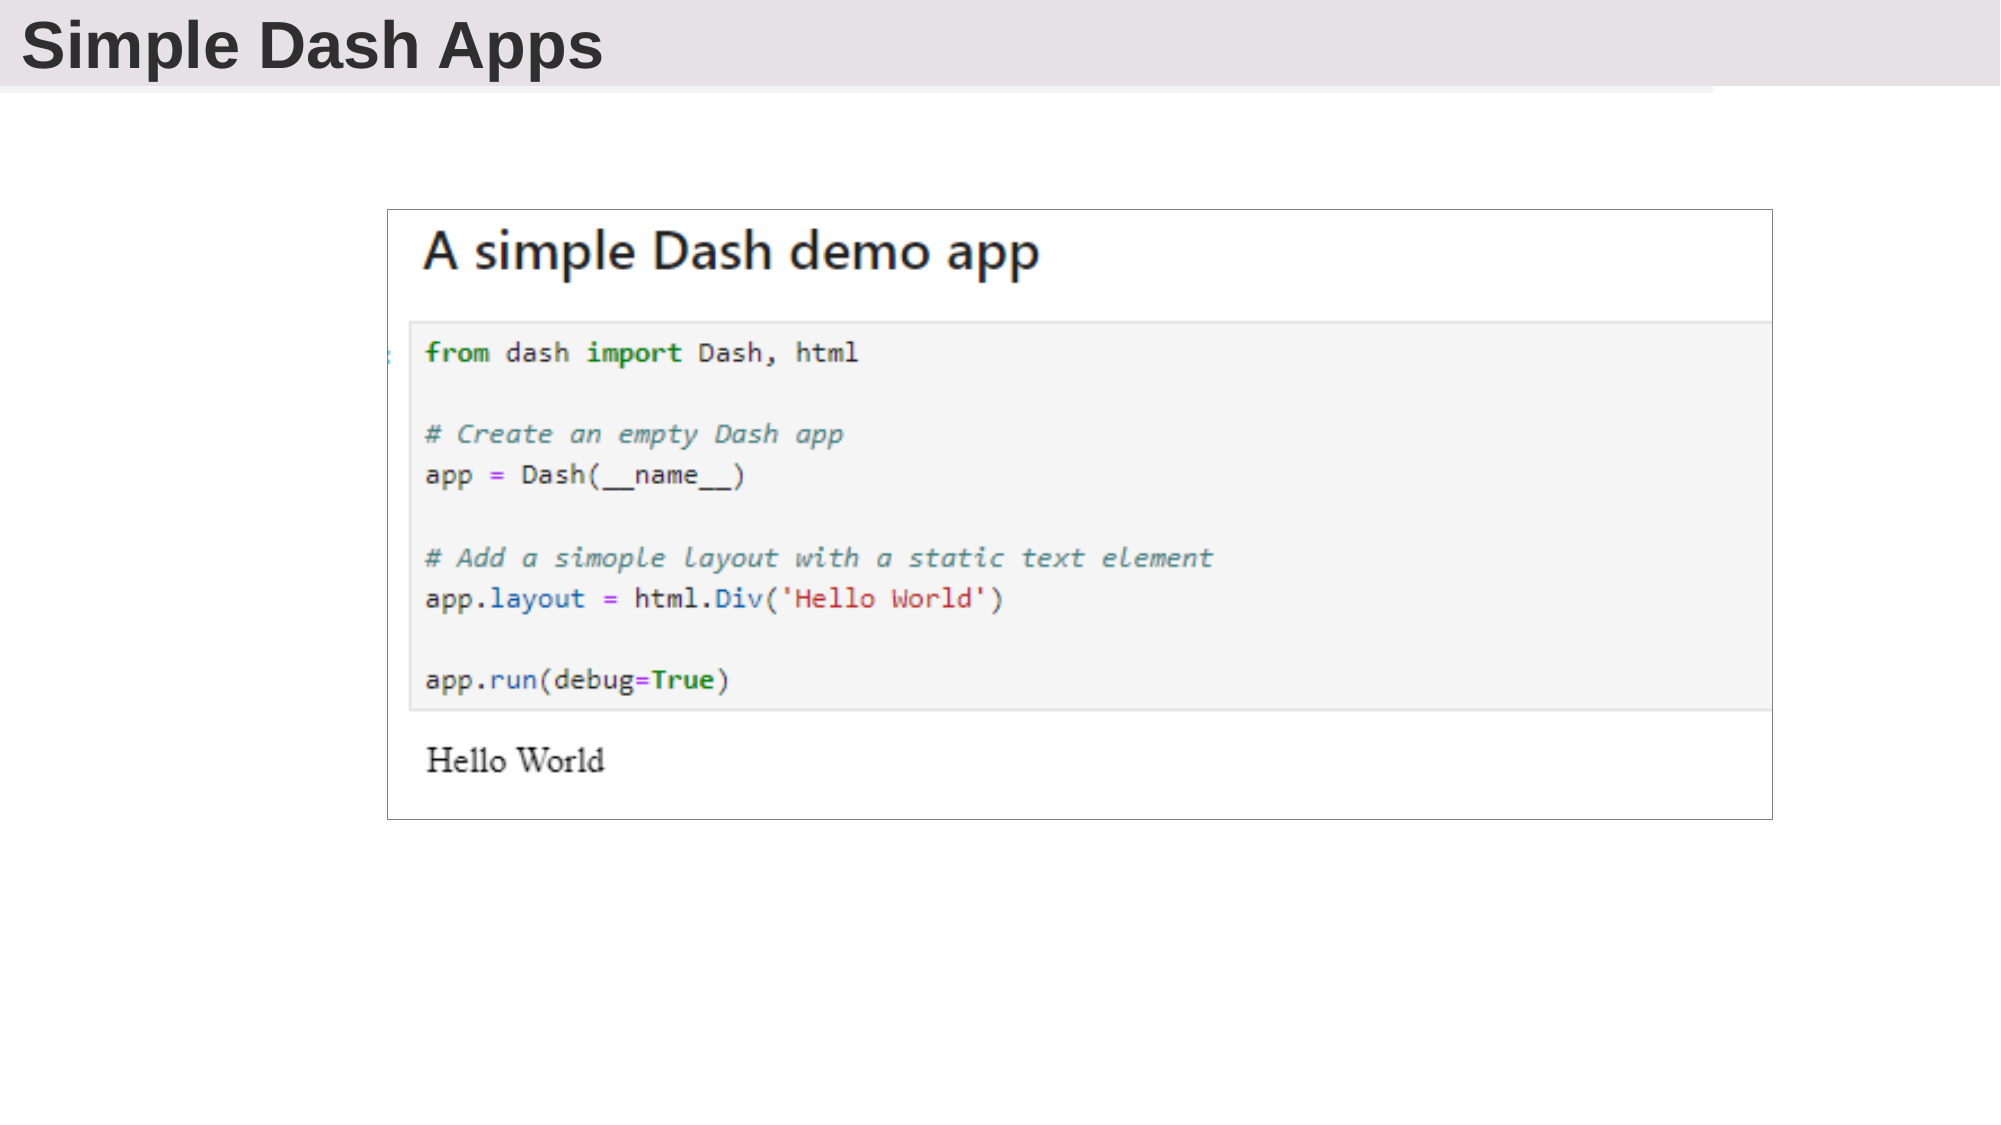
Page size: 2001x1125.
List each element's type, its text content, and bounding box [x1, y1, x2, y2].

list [387, 209, 1773, 820]
title Simple Dash Apps [0, 0, 2000, 86]
